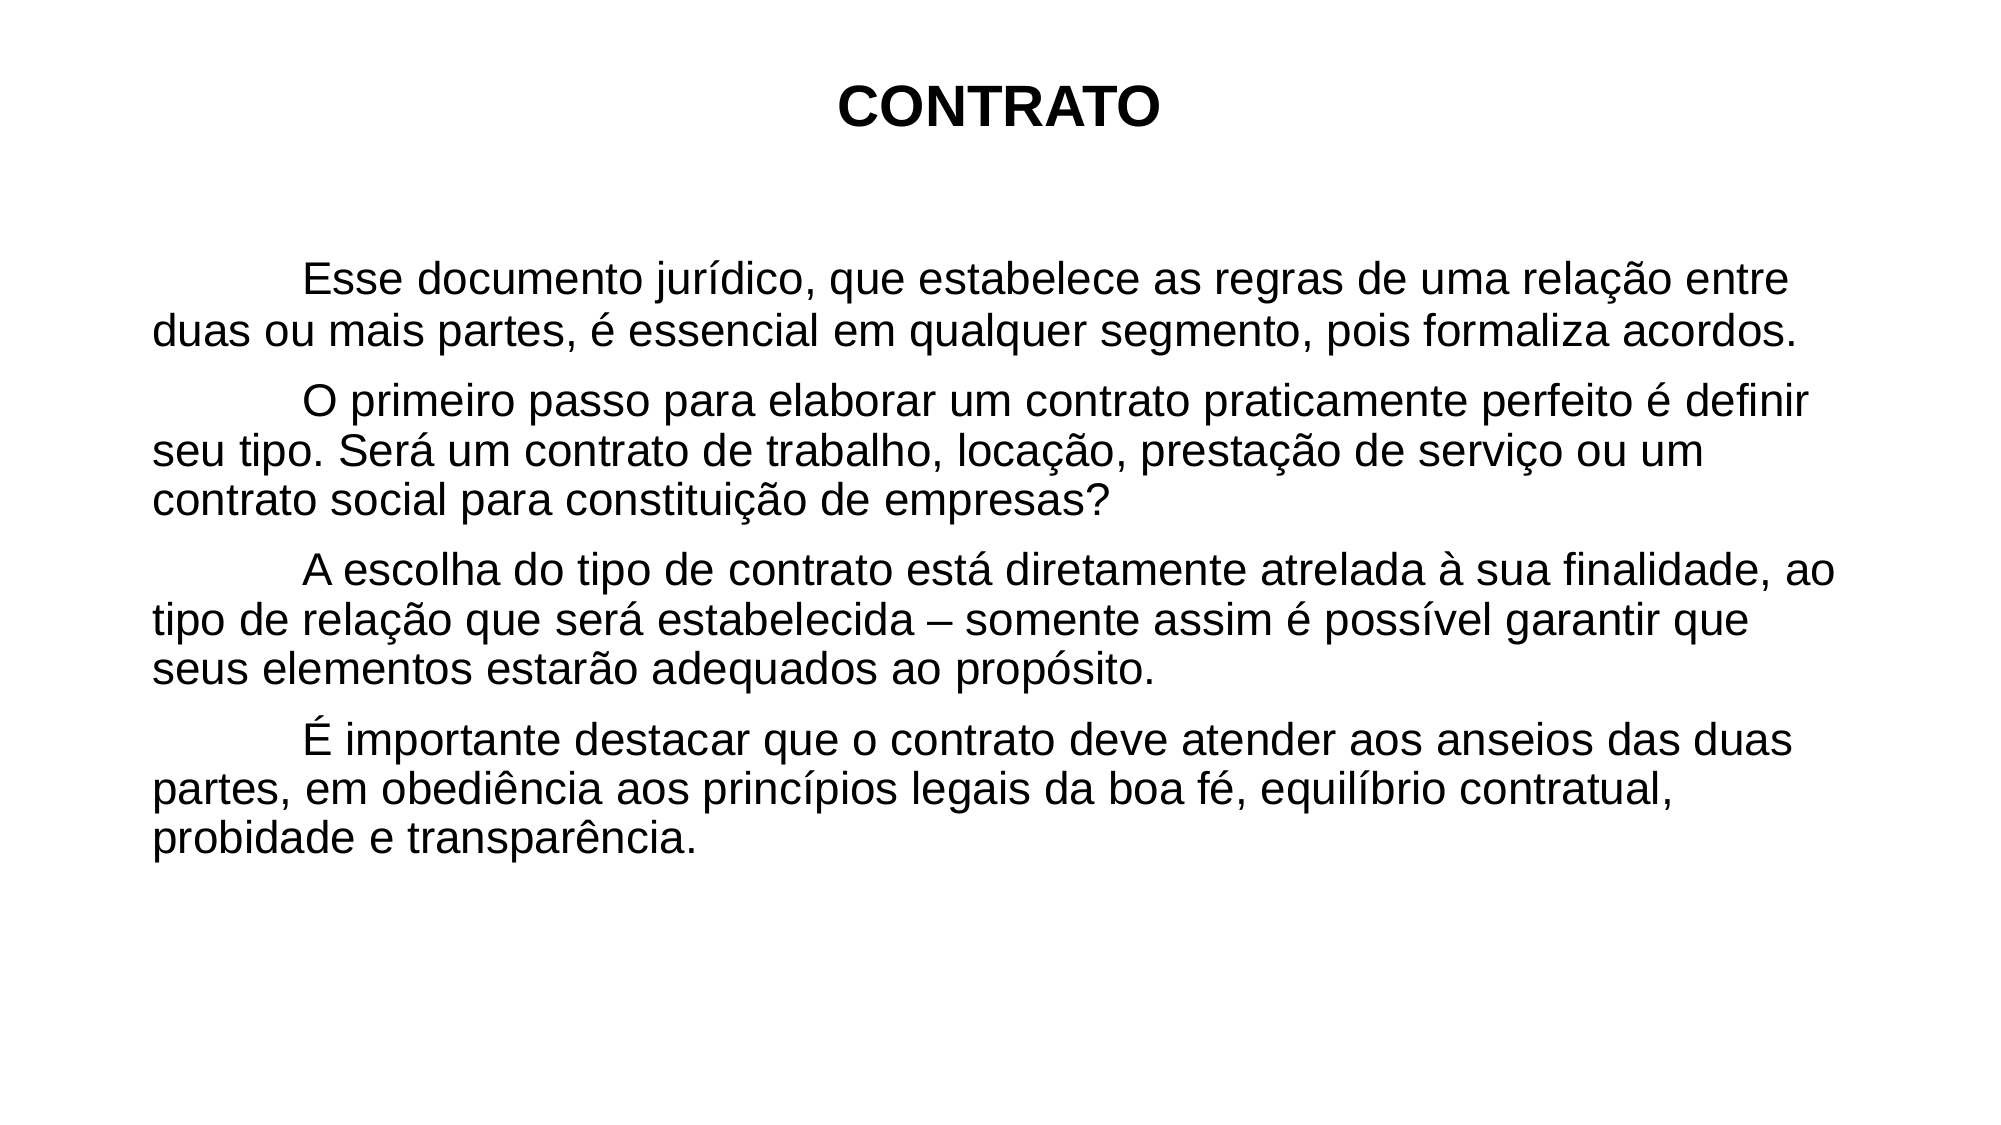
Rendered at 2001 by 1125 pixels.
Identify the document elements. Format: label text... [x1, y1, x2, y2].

list CONTRATO Esse documento jurídico, que estabelece as regras de uma relação entre duas ou mais partes, é essencial em qualquer segmento, pois formaliza acordos. O primeiro passo para elaborar um contrato praticamente perfeito é definir seu tipo. Será um contrato de trabalho, locação, prestação de serviço ou um contrato social para constituição de empresas? A escolha do tipo de contrato está diretamente atrelada à sua finalidade, ao tipo de relação que será estabelecida – somente assim é possível garantir que seus elementos estarão adequados ao propósito. É importante destacar que o contrato deve atender aos anseios das duas partes, em obediência aos princípios legais da boa fé, equilíbrio contratual, probidade e transparência. [137, 69, 1863, 1014]
